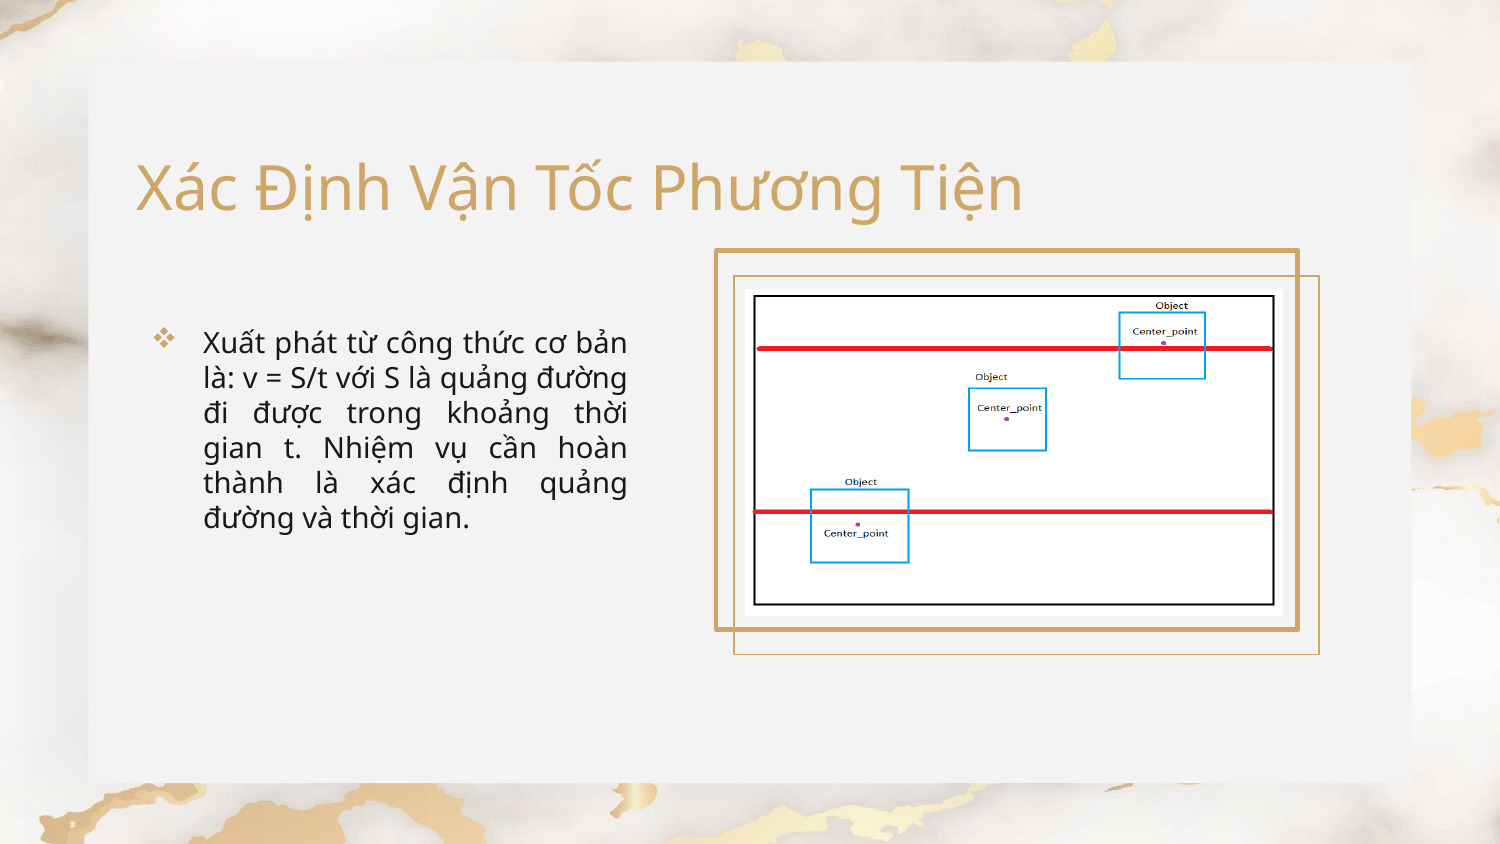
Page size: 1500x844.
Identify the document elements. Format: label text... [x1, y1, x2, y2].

title Xác Định Vận Tốc Phương Tiện [121, 133, 1068, 220]
list Xuất phát từ công thức cơ bản là: v = S/t với S là quảng đường đi được trong khoảng thời gian t. Nhiệm vụ cần hoàn thành là xác định quảng đường và thời gian. [113, 309, 644, 441]
text_box [734, 275, 1319, 655]
picture [0, 0, 1500, 844]
text_box [715, 250, 1298, 630]
